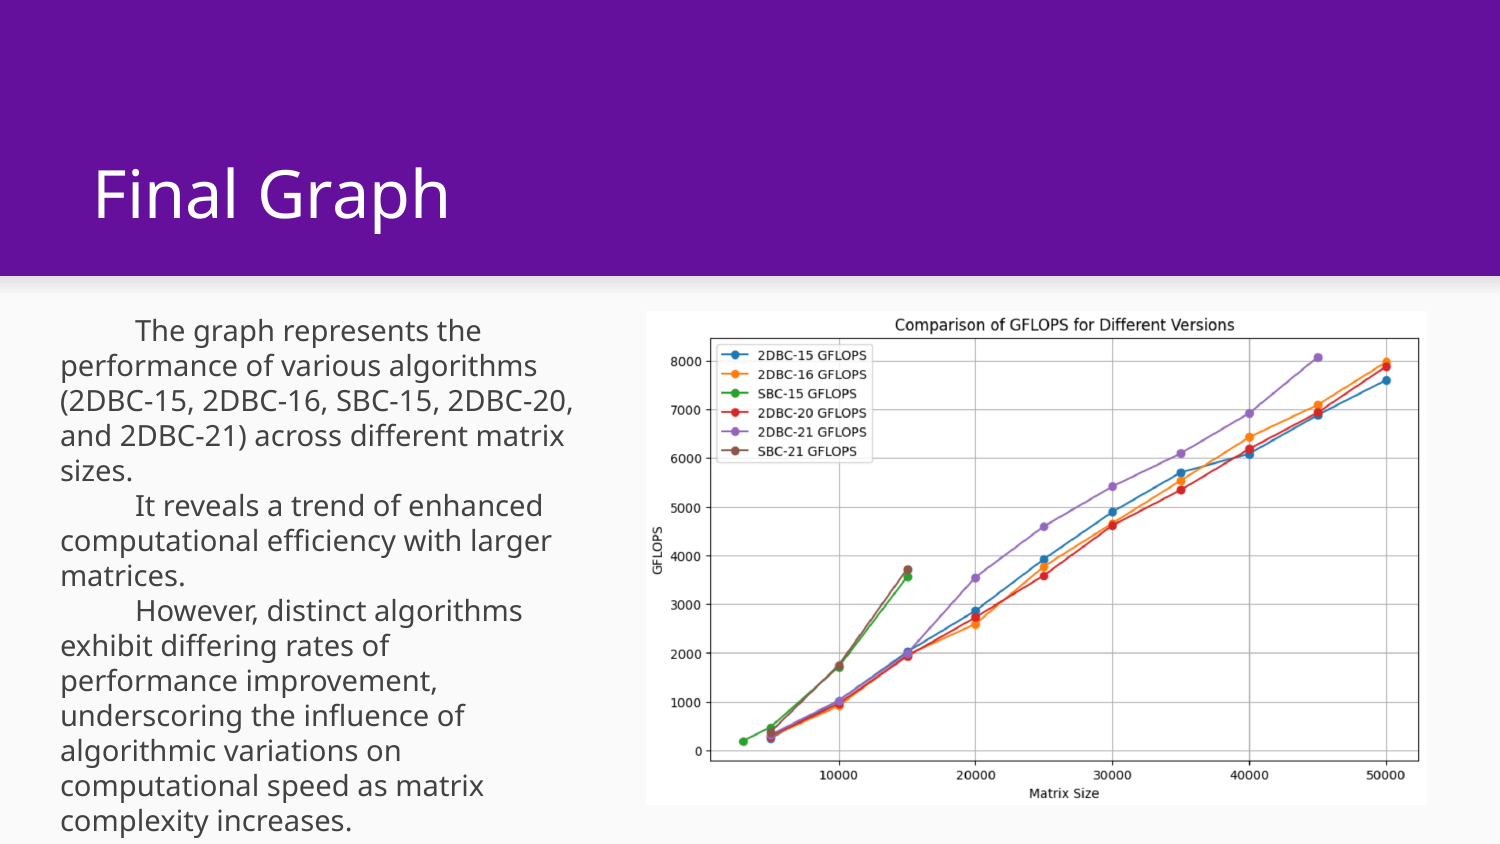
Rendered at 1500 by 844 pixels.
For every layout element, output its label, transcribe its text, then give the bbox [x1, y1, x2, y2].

text_box The graph represents the performance of various algorithms (2DBC-15, 2DBC-16, SBC-15, 2DBC-20, and 2DBC-21) across different matrix sizes. It reveals a trend of enhanced computational efficiency with larger matrices. However, distinct algorithms exhibit differing rates of performance improvement, underscoring the influence of algorithmic variations on computational speed as matrix complexity increases. [45, 297, 591, 477]
picture [645, 311, 1427, 806]
text_box [57, 477, 213, 616]
text_box Final Graph [77, 121, 1427, 248]
